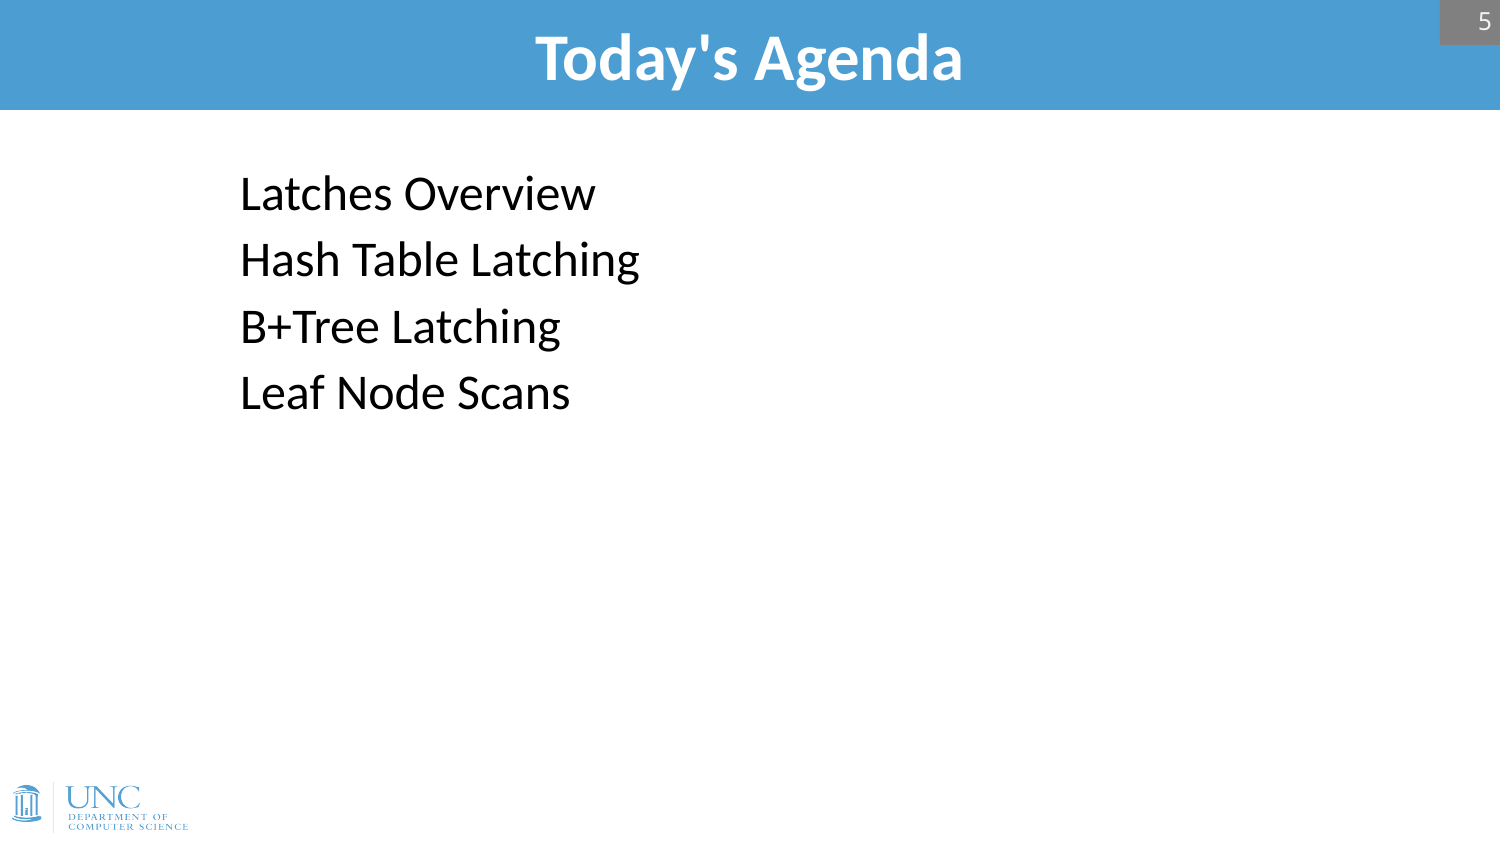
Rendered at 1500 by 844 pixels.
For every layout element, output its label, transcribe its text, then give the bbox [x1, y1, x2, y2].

list Latches Overview Hash Table Latching B+Tree Latching Leaf Node Scans [225, 159, 1275, 760]
title Today's Agenda [0, 0, 1500, 110]
picture [12, 782, 188, 833]
text_box 5 [1439, 0, 1500, 45]
